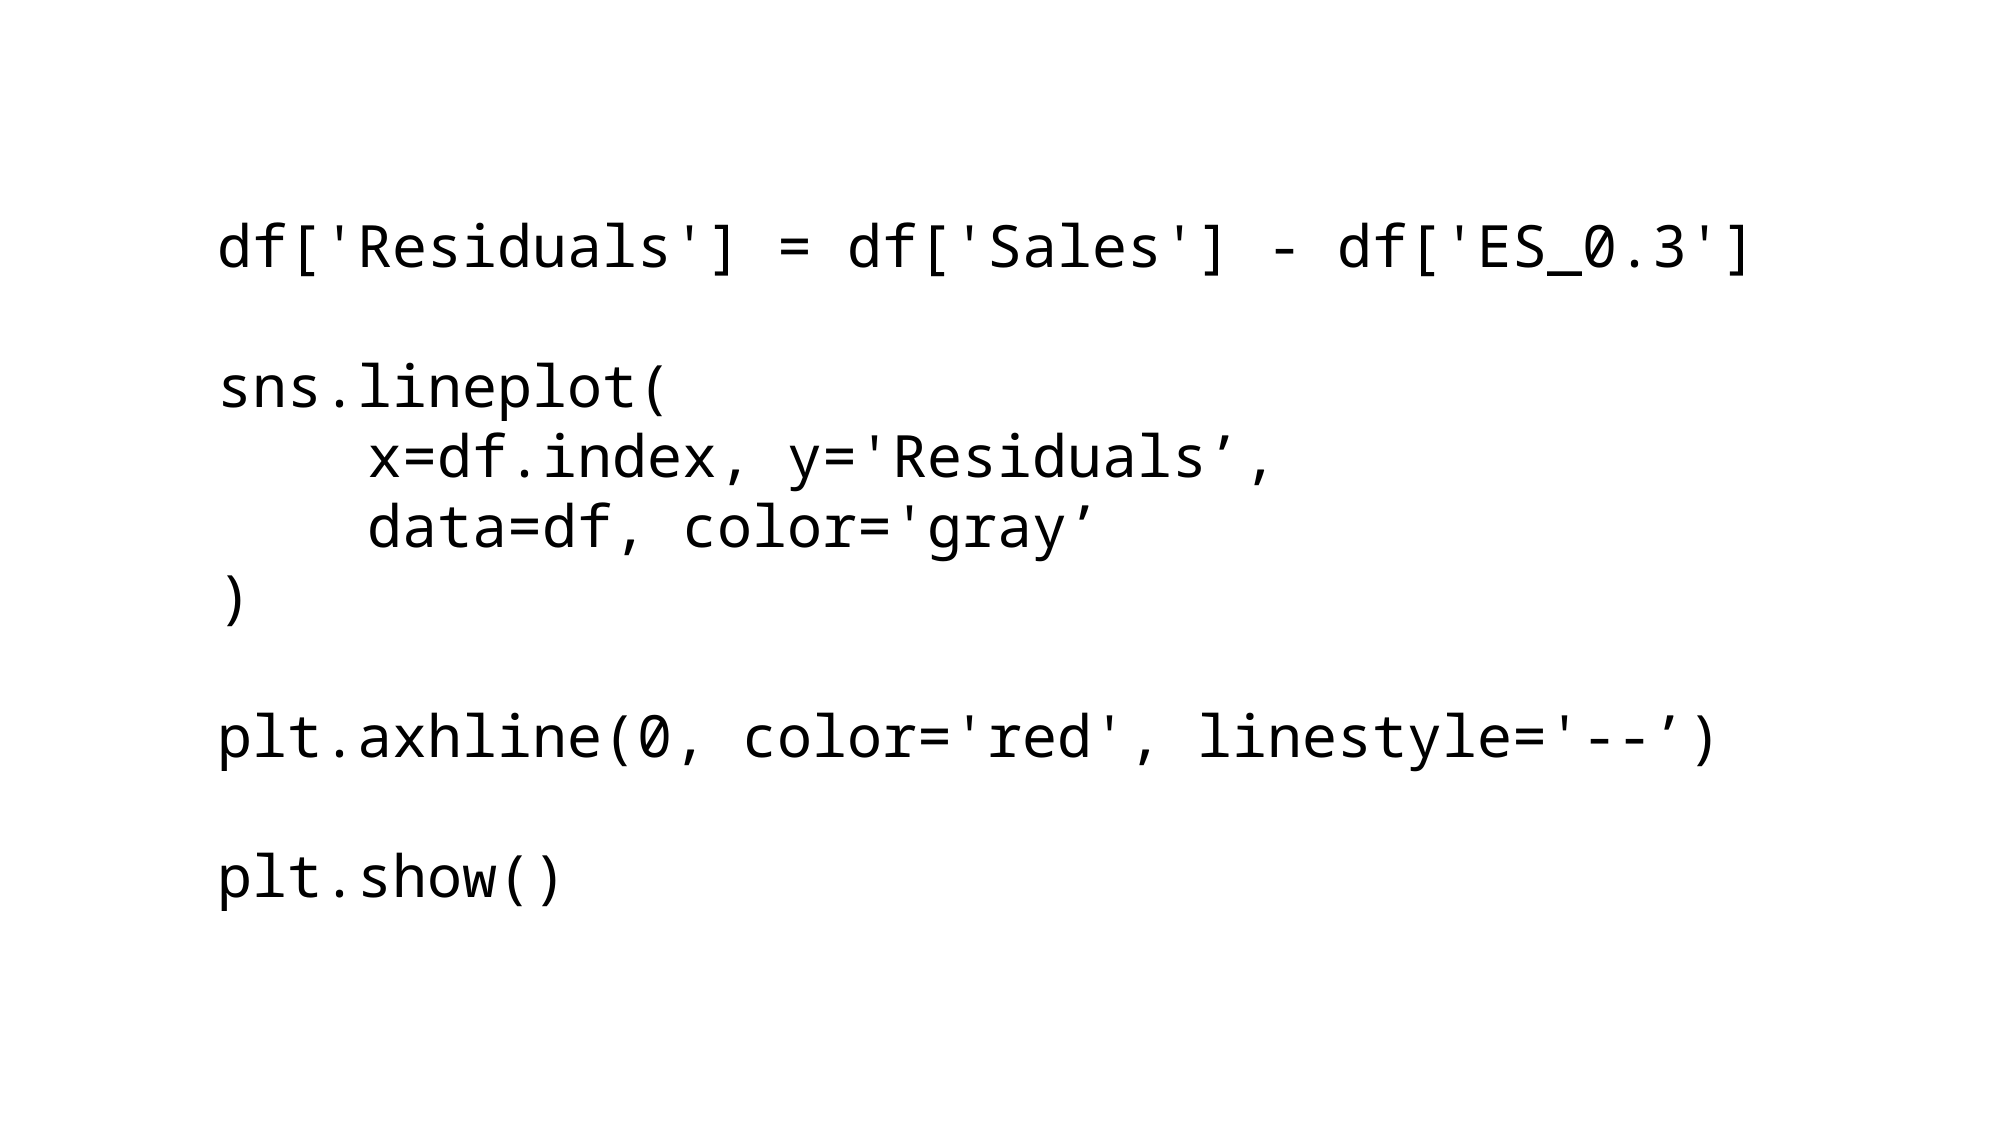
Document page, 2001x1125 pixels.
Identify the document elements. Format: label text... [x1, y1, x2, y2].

text_box df['Residuals'] = df['Sales'] - df['ES_0.3'] sns.lineplot( x=df.index, y='Residuals’, data=df, color='gray’ ) plt.axhline(0, color='red', linestyle='--’) plt.show() [202, 201, 1798, 916]
